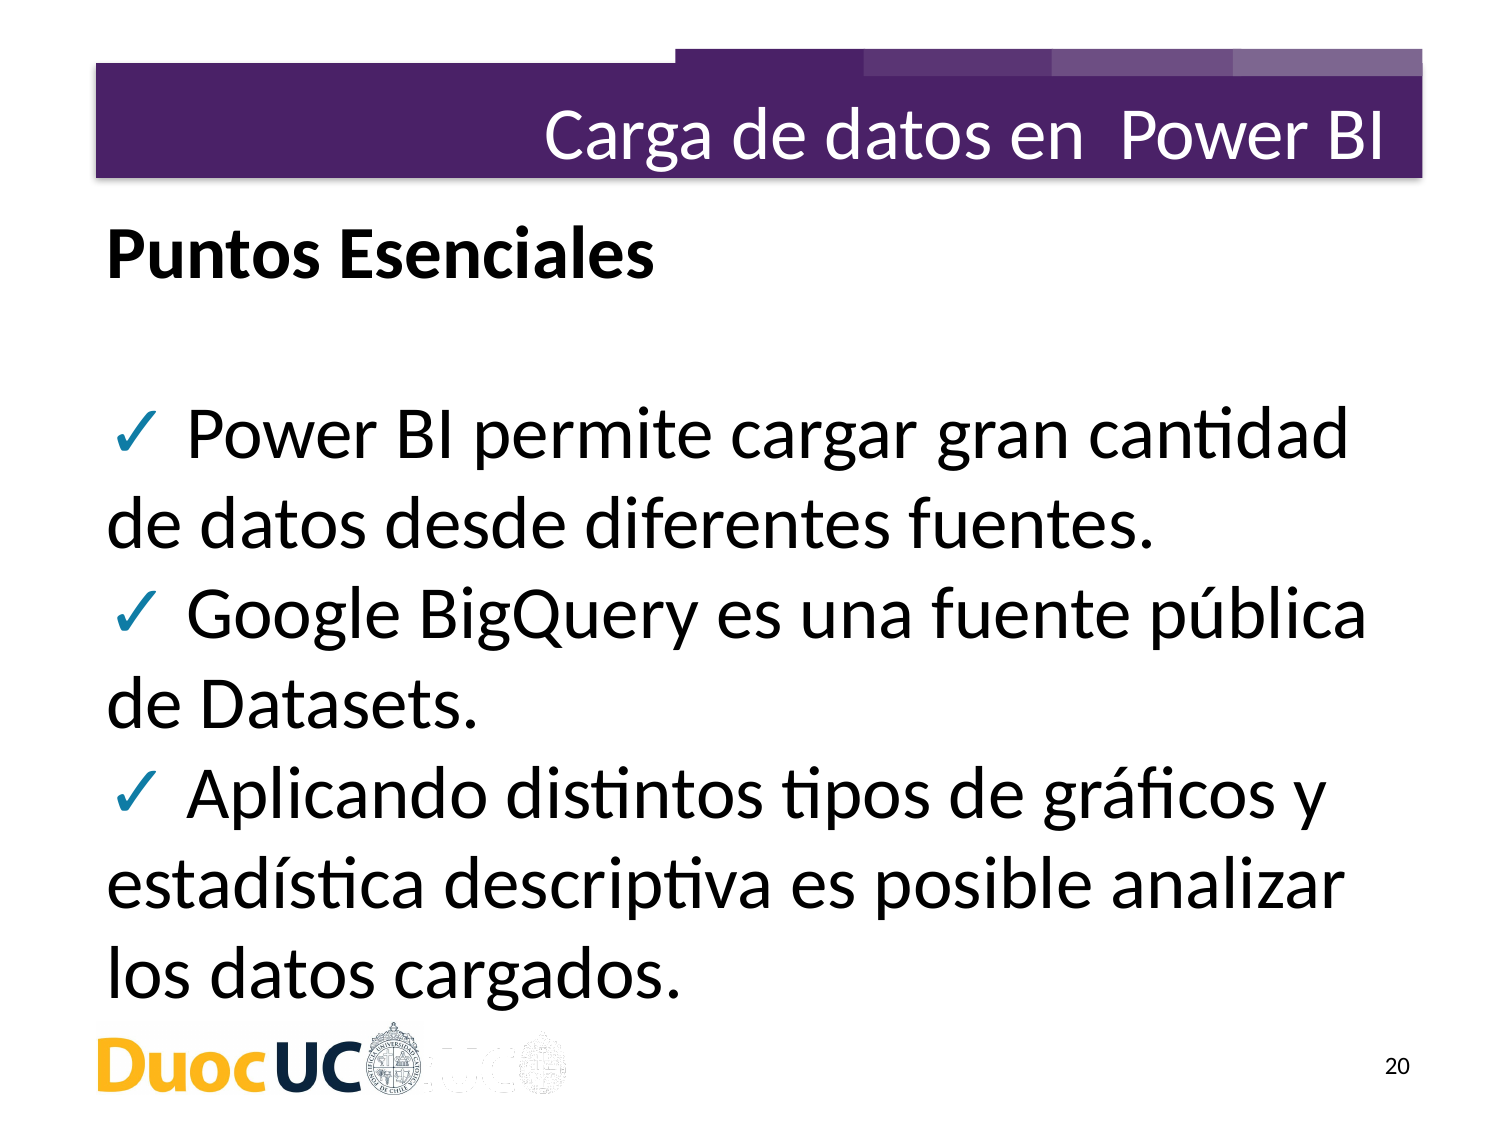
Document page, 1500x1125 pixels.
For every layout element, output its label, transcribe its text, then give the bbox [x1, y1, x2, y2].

text_box Puntos Esenciales ✓ Power BI permite cargar gran cantidad de datos desde diferentes fuentes. ✓ Google BigQuery es una fuente pública de Datasets. ✓ Aplicando distintos tipos de gráficos y estadística descriptiva es posible analizar los datos cargados. [91, 196, 1425, 1022]
text_box 20 [1074, 1042, 1425, 1103]
text_box Carga de datos en Power BI [523, 82, 1405, 175]
picture [96, 1022, 566, 1095]
